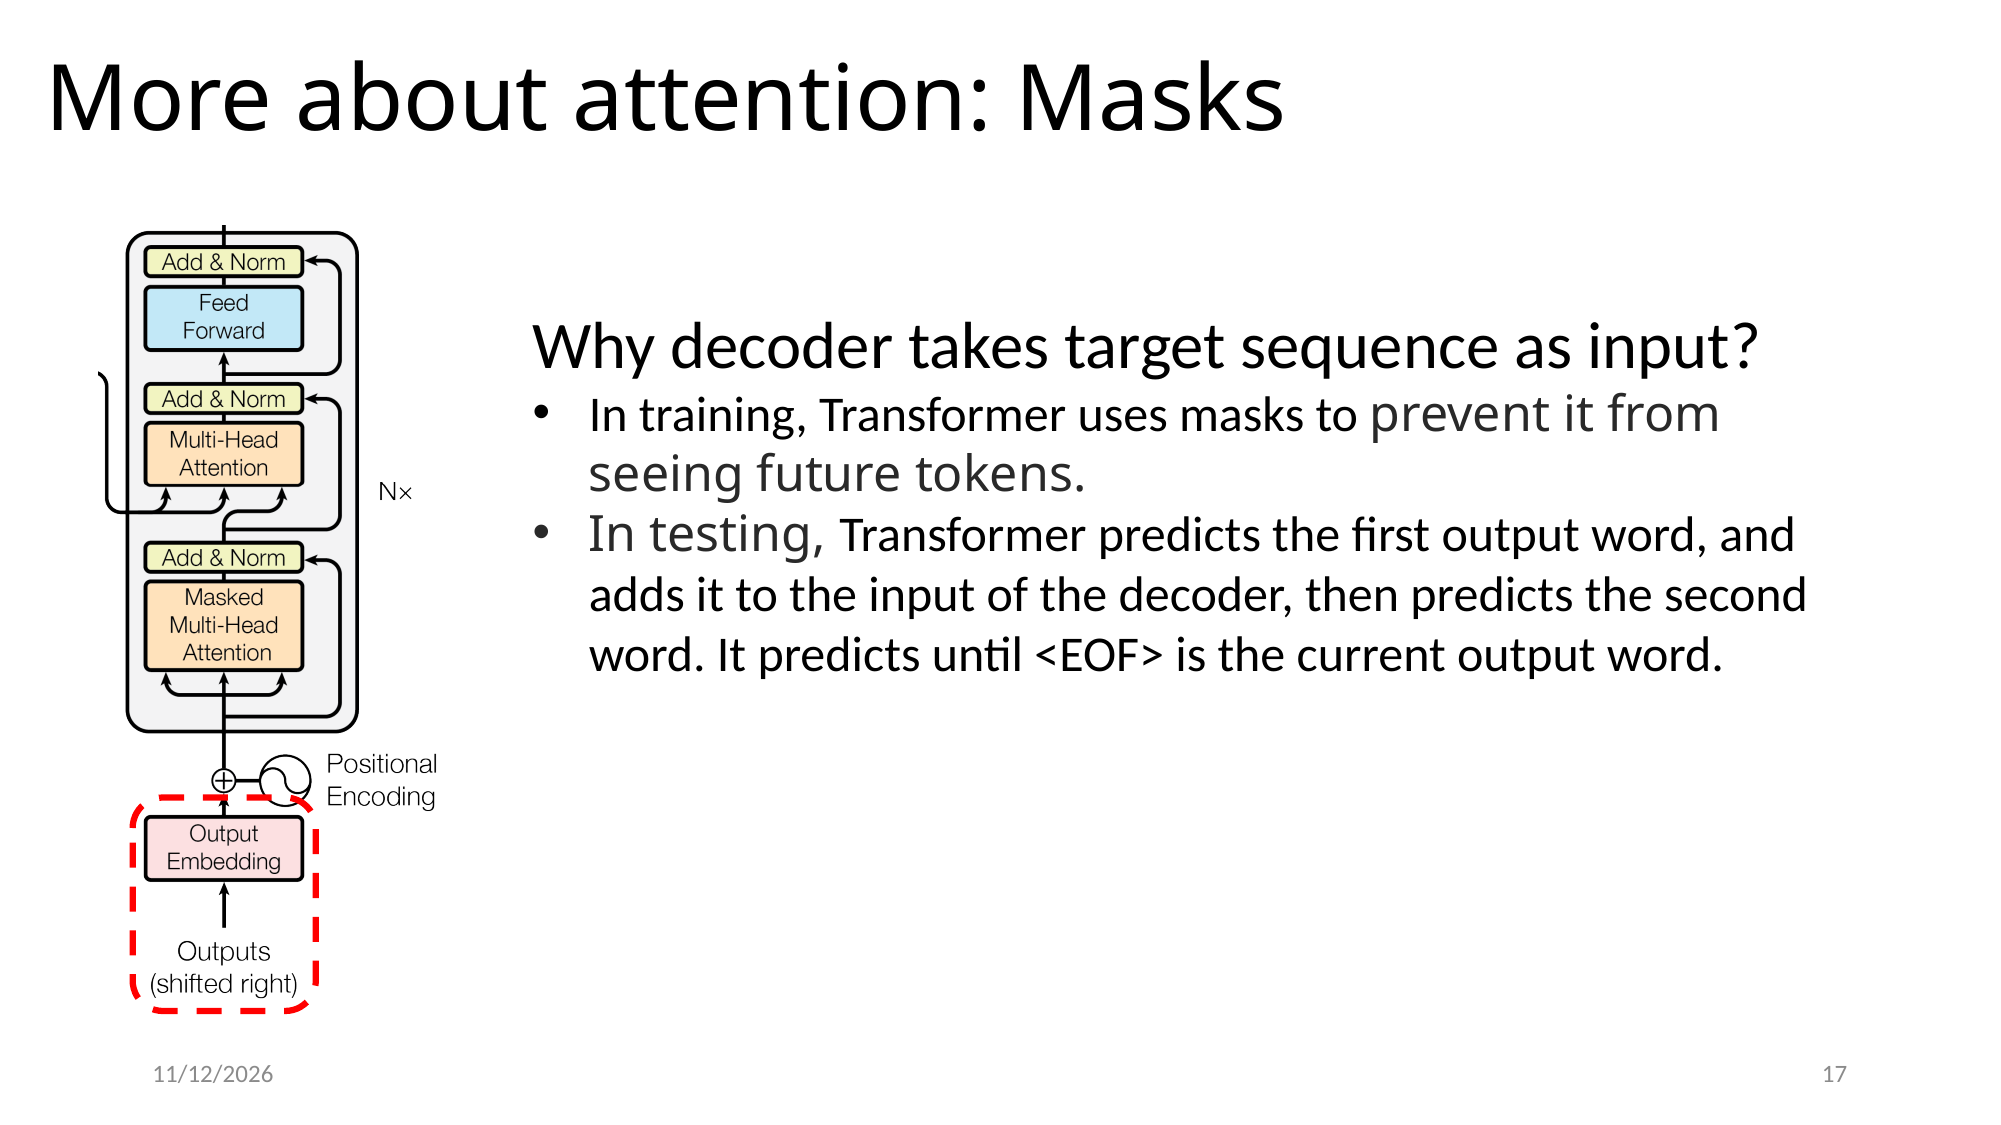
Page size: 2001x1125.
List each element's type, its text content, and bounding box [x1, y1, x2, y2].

text_box [142, 1003, 308, 1013]
slide_number 17 [1412, 1042, 1863, 1103]
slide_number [137, 1042, 588, 1103]
text_box Why decoder takes target sequence as input? In training, Transformer uses masks to prevent it from seeing future tokens. In testing, Transformer predicts the first output word, and adds it to the input of the decoder, then predicts the second word. It predicts until <EOF> is the current output word. [517, 294, 1829, 690]
title More about attention: Masks [30, 38, 1756, 164]
picture [98, 225, 443, 1003]
